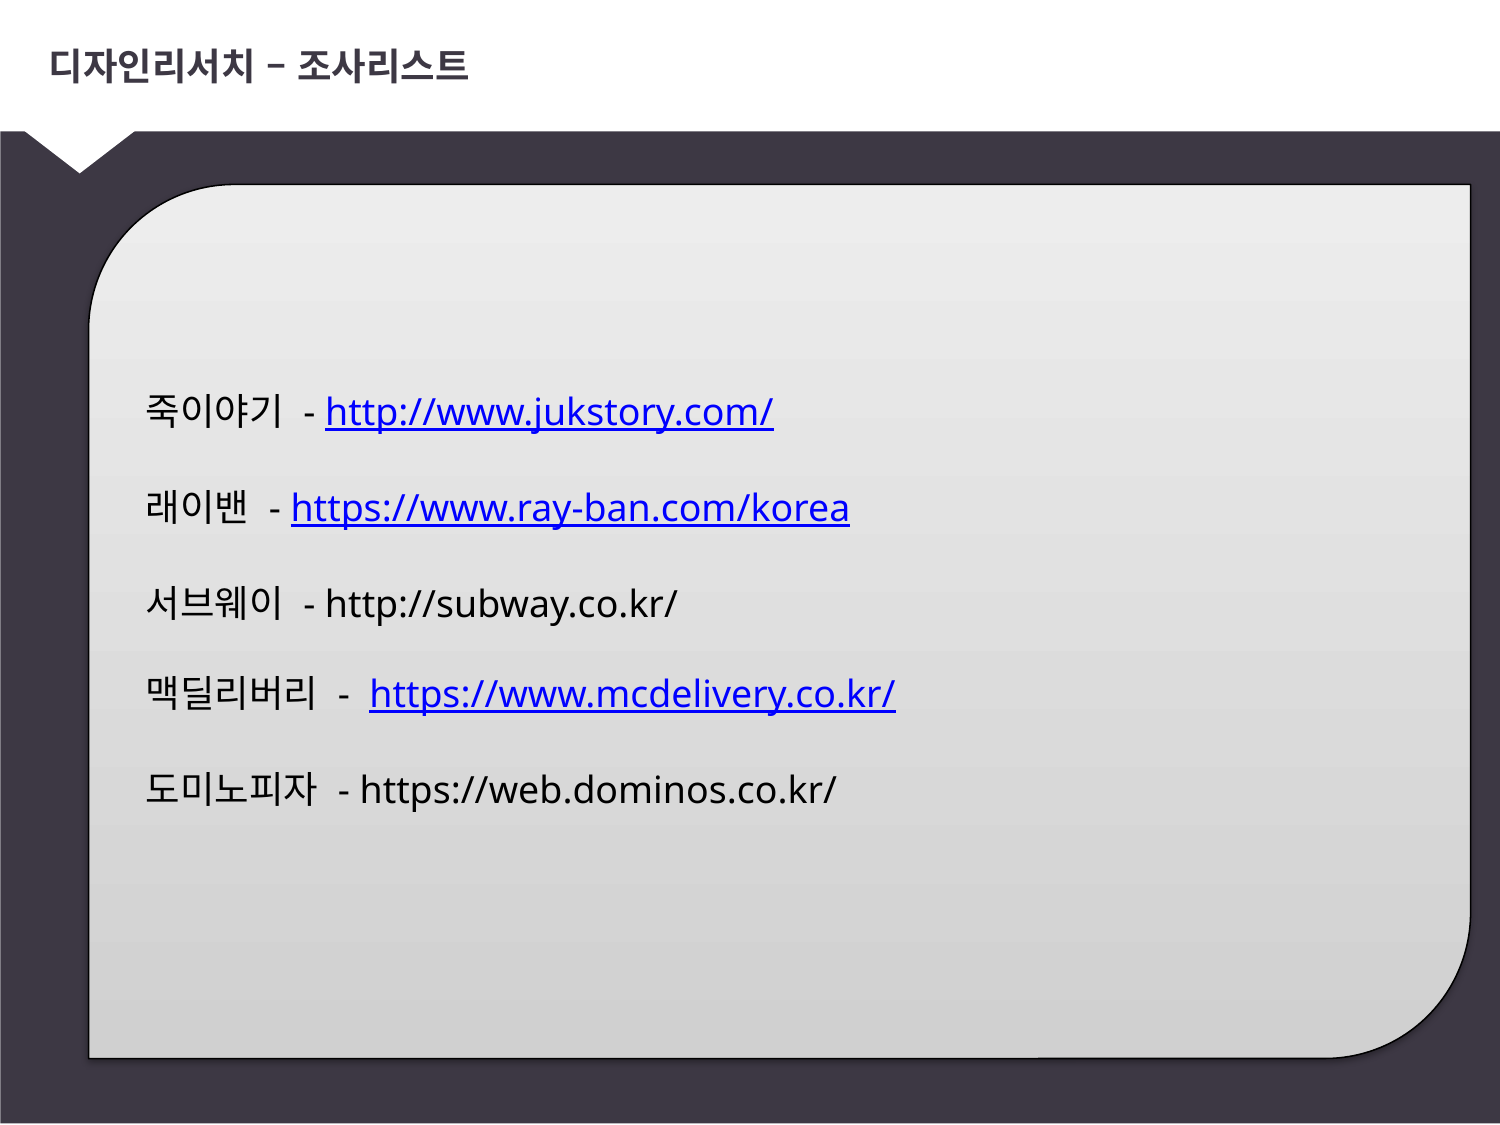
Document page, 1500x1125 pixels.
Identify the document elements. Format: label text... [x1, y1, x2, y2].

title 디자인리서치 – 조사리스트 [33, 19, 1483, 113]
text_box 죽이야기 - http://www.jukstory.com/ 래이밴 - https://www.ray-ban.com/korea 서브웨이 - http://subway.co.kr/ 맥딜리버리 - https://www.mcdelivery.co.kr/ 도미노피자 - https://web.dominos.co.kr/ [87, 183, 1472, 1060]
